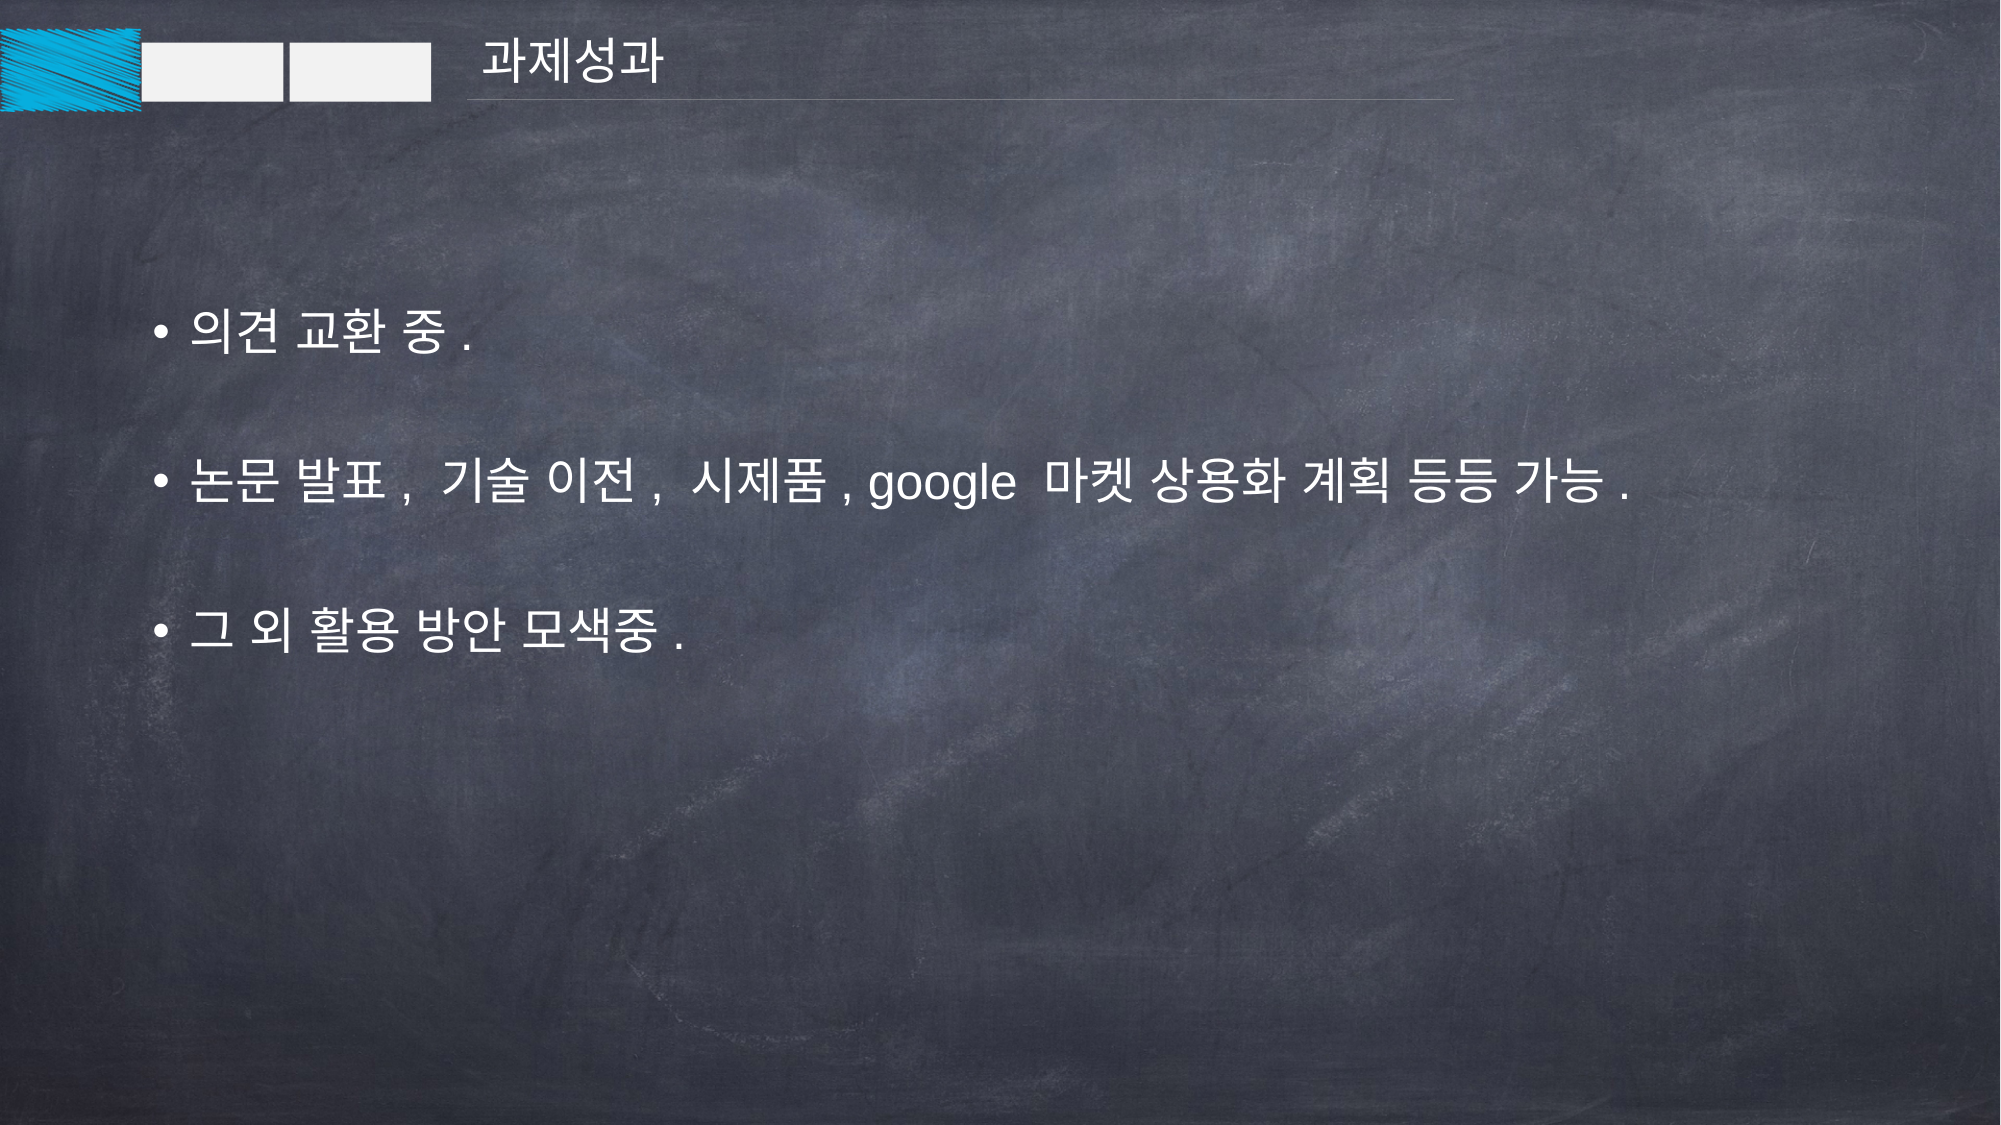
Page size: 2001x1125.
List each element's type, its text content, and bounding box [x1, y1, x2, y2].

list 의견 교환 중. 논문 발표, 기술 이전, 시제품, google 마켓 상용화 계획 등등 가능. 그 외 활용 방안 모색중. [137, 299, 1863, 1014]
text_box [0, 21, 1454, 112]
picture [0, 0, 2001, 1125]
